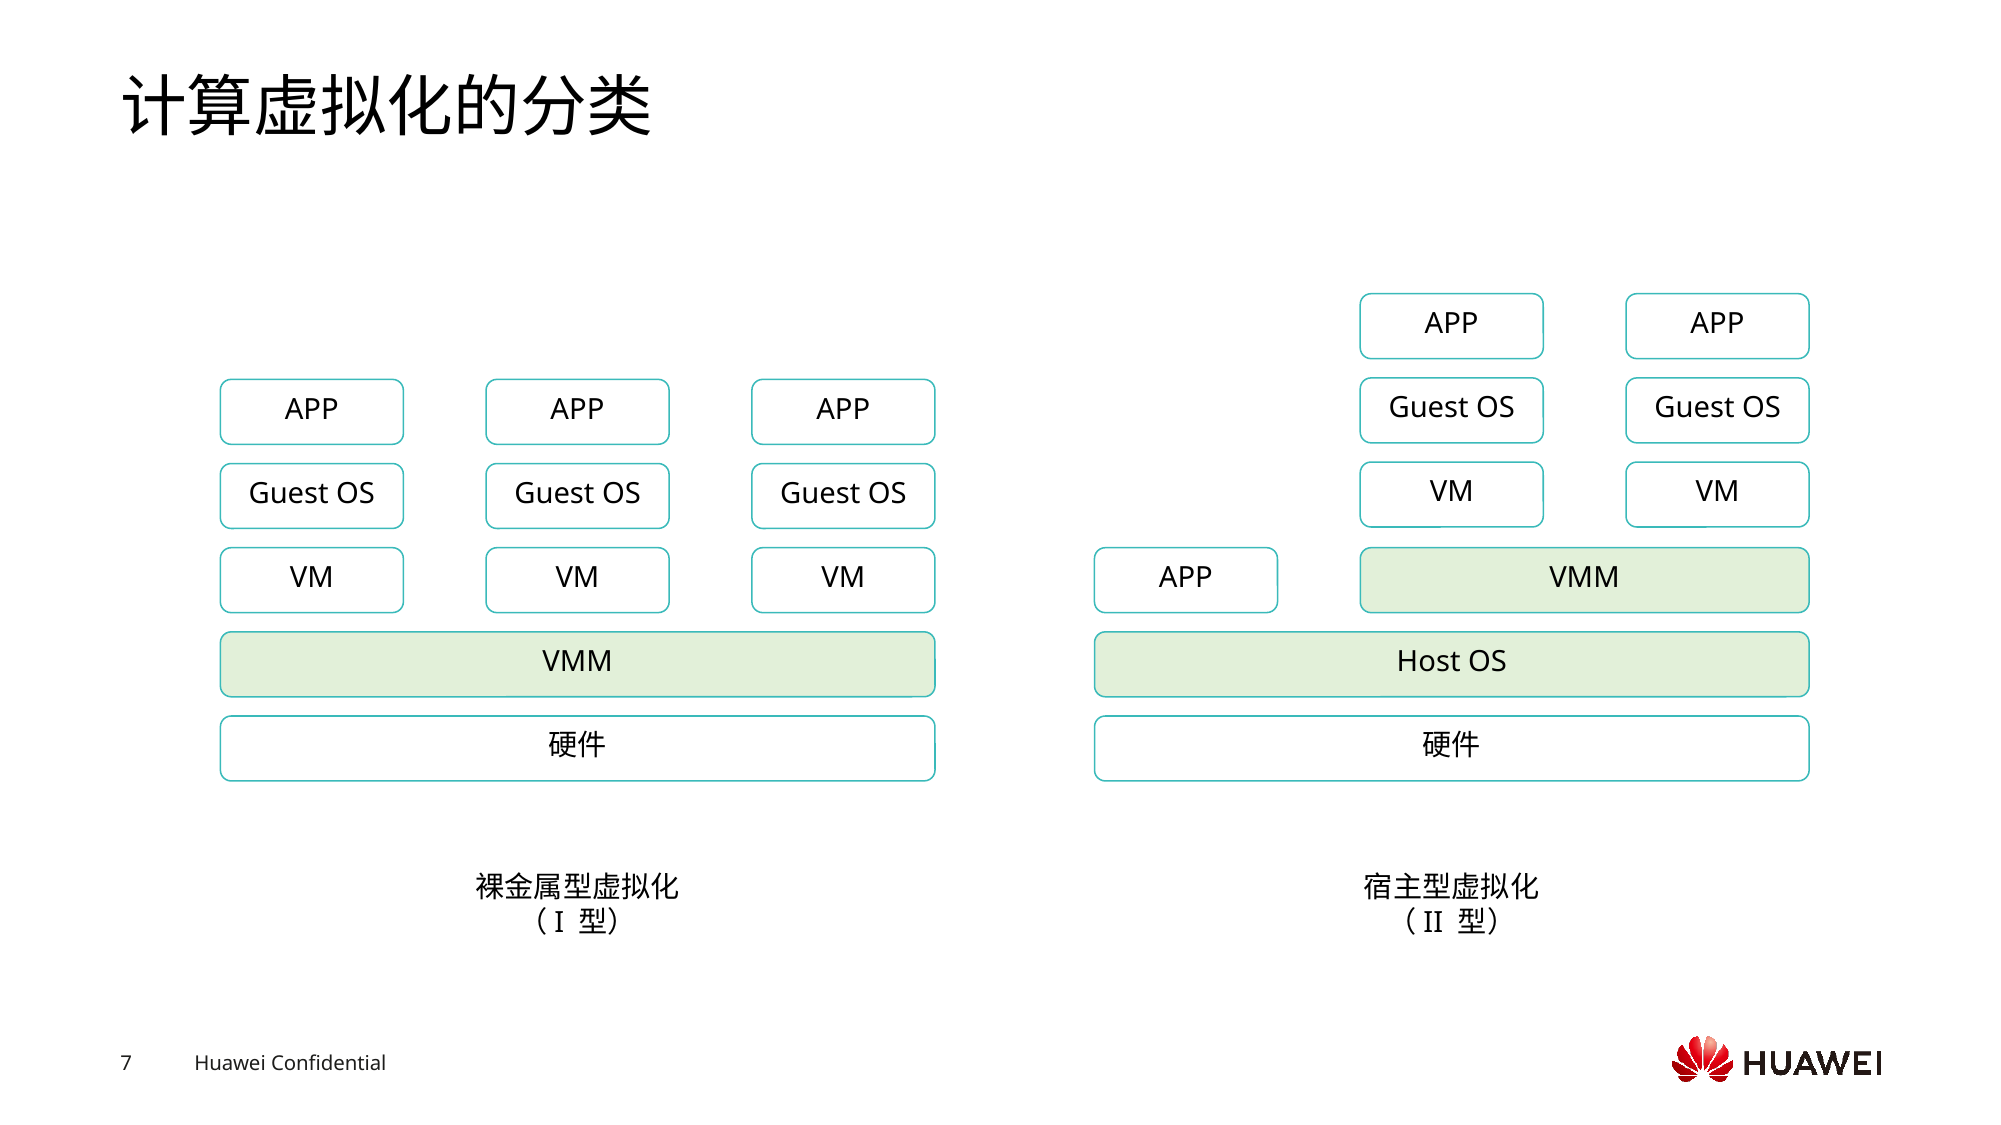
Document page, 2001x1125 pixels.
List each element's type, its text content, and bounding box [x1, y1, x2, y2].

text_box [220, 293, 1810, 923]
title 计算虚拟化的分类 [120, 73, 1880, 155]
picture [1672, 1036, 1881, 1082]
